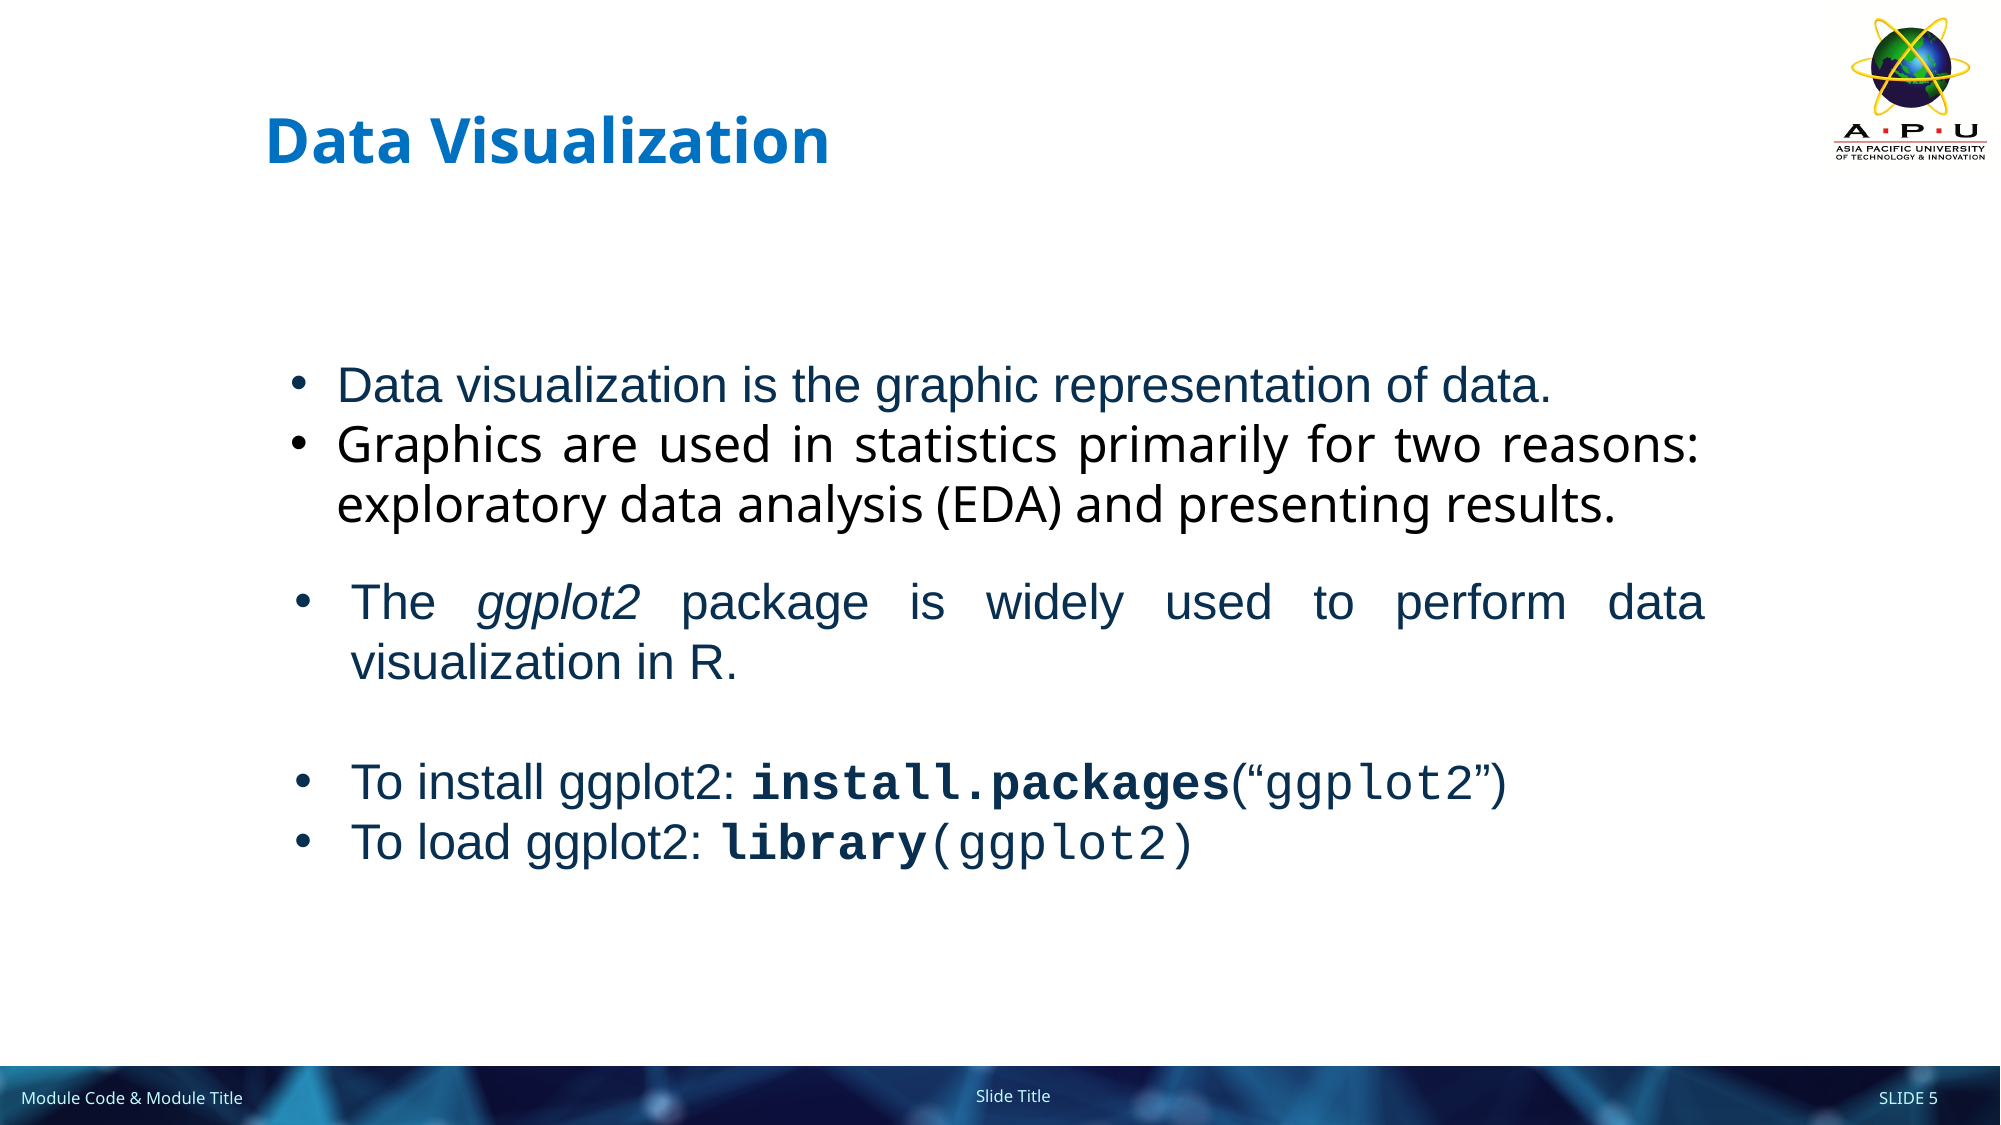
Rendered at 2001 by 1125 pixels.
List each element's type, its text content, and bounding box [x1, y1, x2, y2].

text_box Data visualization is the graphic representation of data. Graphics are used in statistics primarily for two reasons: exploratory data analysis (EDA) and presenting results. [275, 345, 1716, 541]
picture [0, 1066, 2000, 1125]
title Data Visualization [249, 45, 1485, 233]
picture [1822, 0, 2000, 178]
text_box The ggplot2 package is widely used to perform data visualization in R. To install ggplot2: install.packages(“ggplot2”) To load ggplot2: library(ggplot2) [279, 562, 1721, 878]
